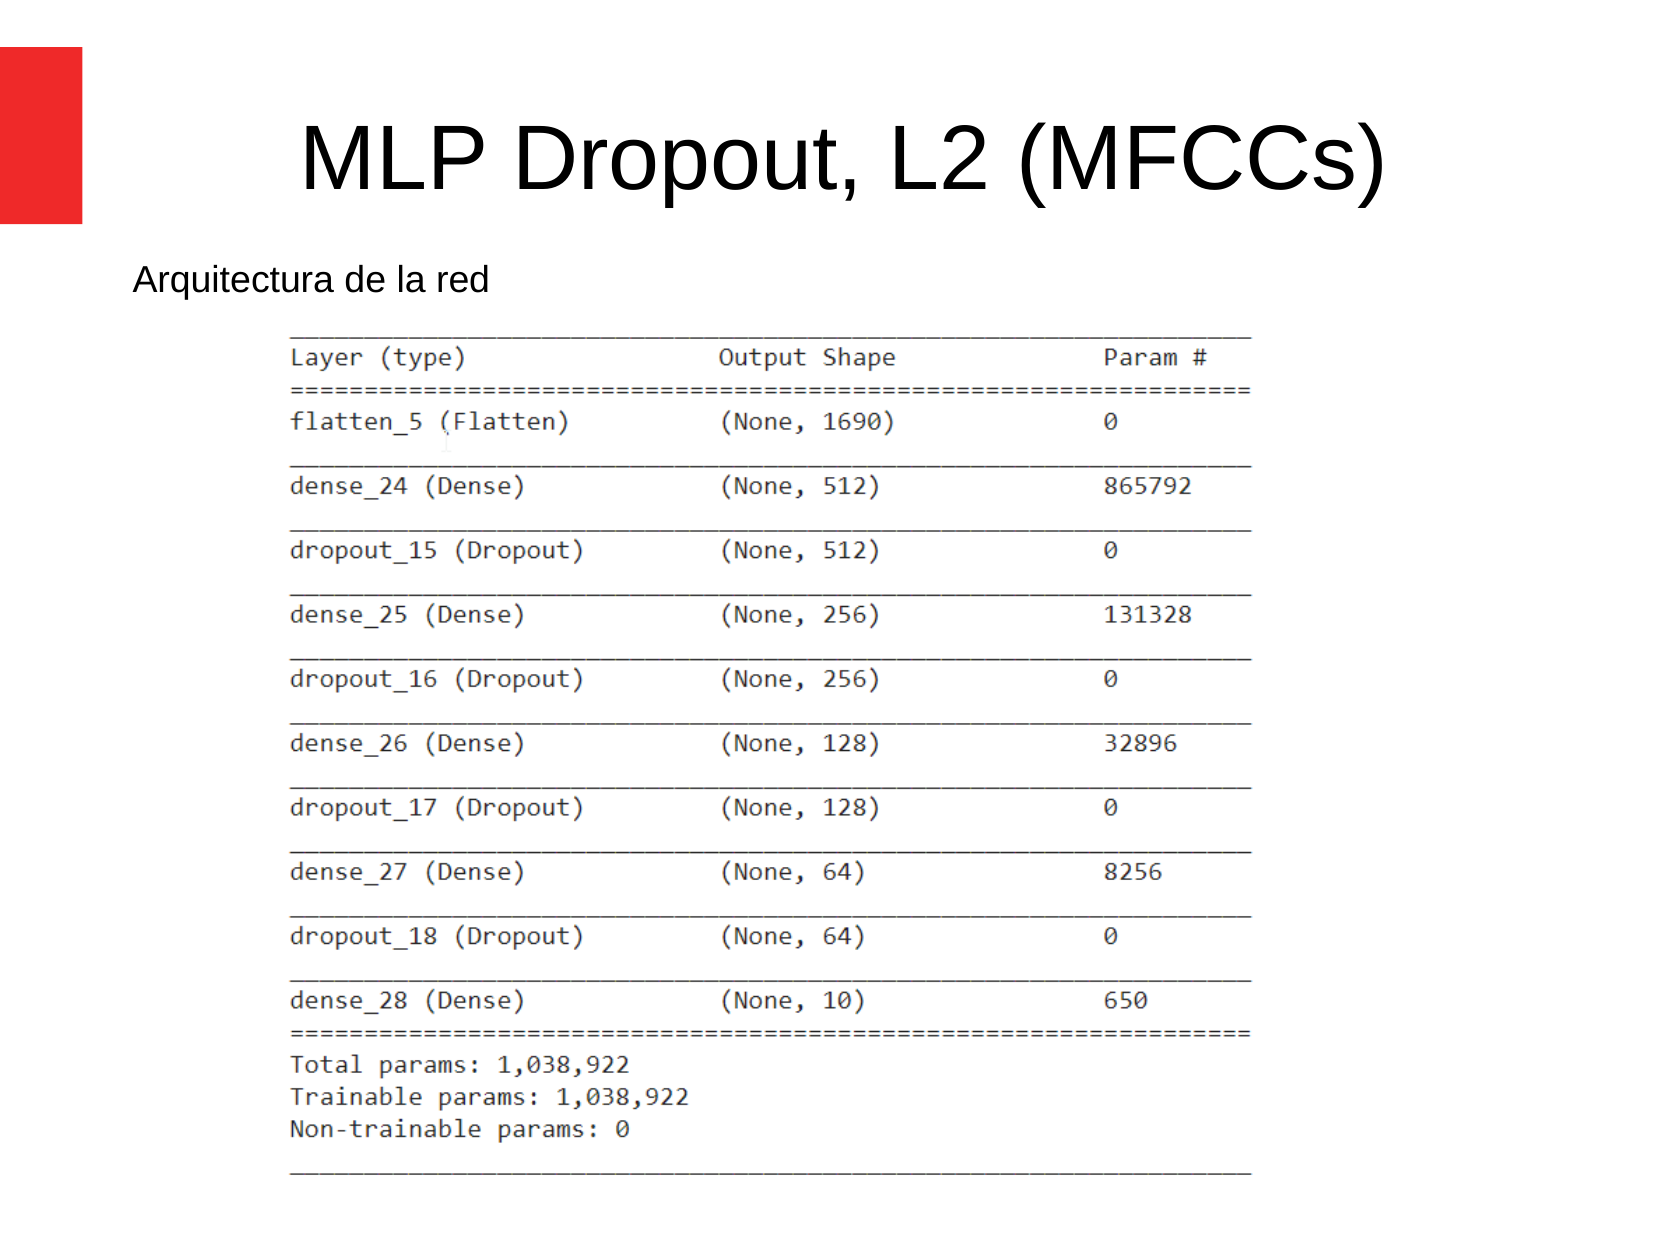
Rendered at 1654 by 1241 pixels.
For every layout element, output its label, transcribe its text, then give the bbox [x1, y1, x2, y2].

text_box Arquitectura de la red [117, 248, 617, 305]
text_box MLP Dropout, L2 (MFCCs) [118, 49, 1571, 257]
picture [278, 325, 1261, 1182]
